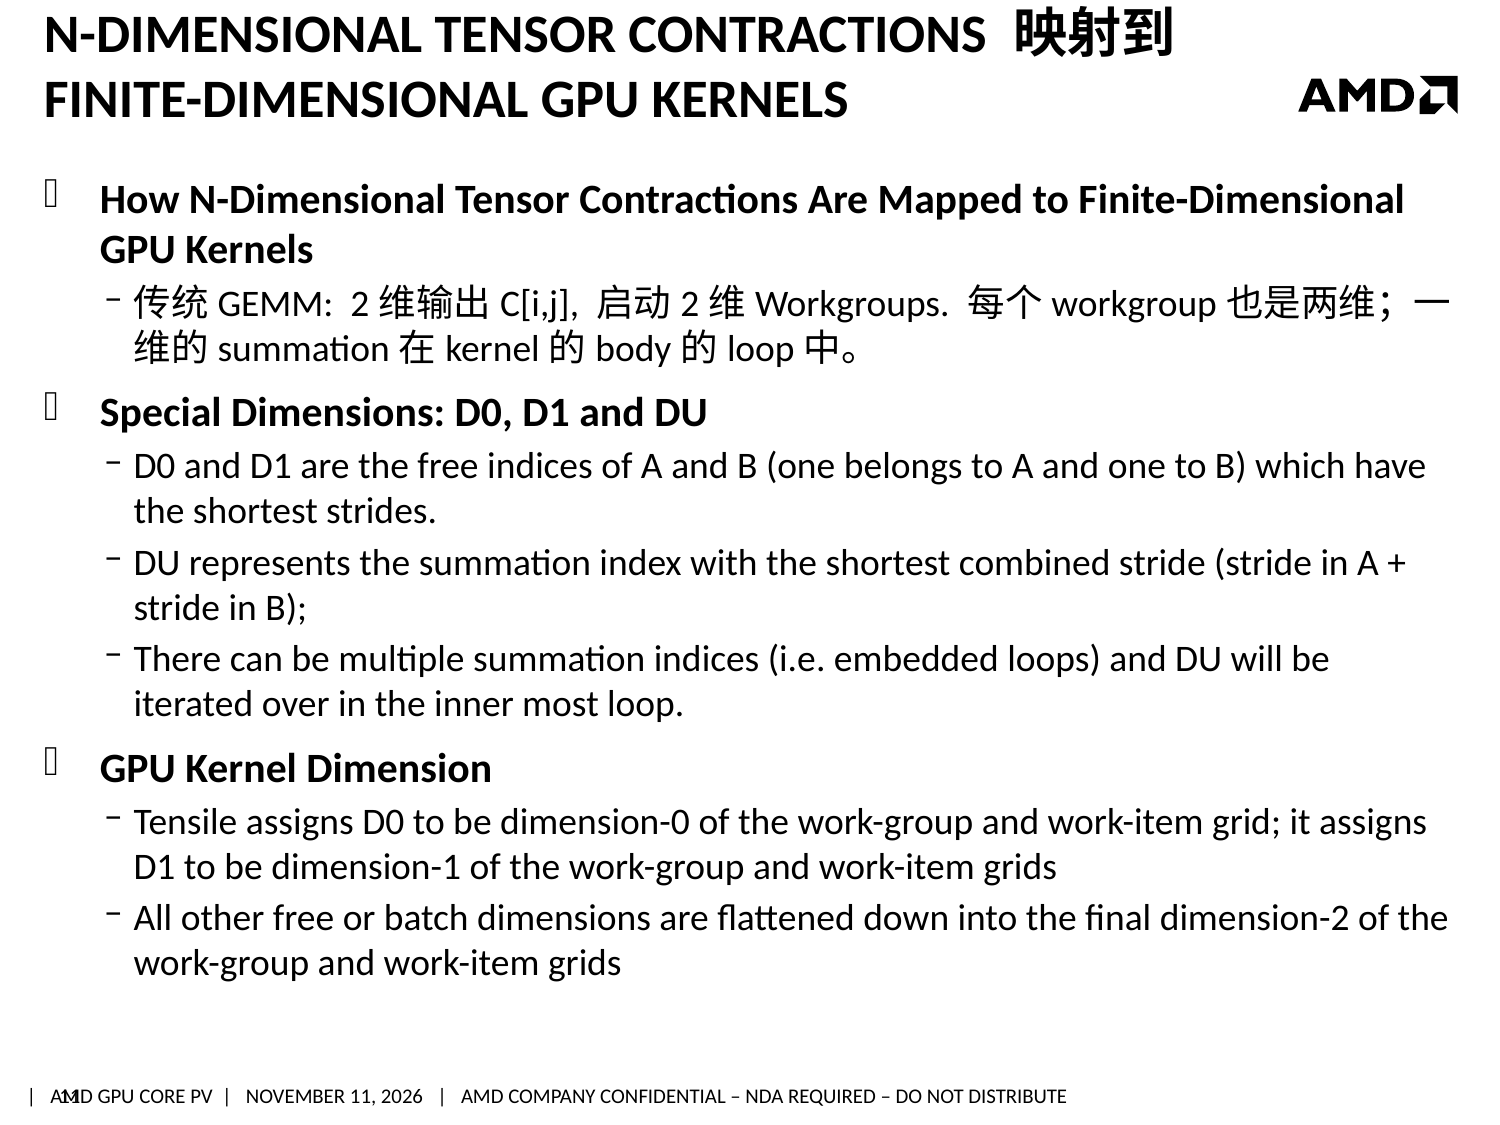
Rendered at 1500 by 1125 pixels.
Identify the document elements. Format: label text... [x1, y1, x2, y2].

title N-Dimensional Tensor Contractions 映射到 Finite-Dimensional GPU Kernels [43, 50, 1304, 129]
list How N-Dimensional Tensor Contractions Are Mapped to Finite-Dimensional GPU Kernels 传统GEMM: 2维输出C[i,j], 启动2维Workgroups. 每个workgroup也是两维；一维的summation在kernel的body的loop中。 Special Dimensions: D0, D1 and DU D0 and D1 are the free indices of A and B (one belongs to A and one to B) which have the shortest strides. DU represents the summation index with the shortest combined stride (stride in A + stride in B); There can be multiple summation indices (i.e. embedded loops) and DU will be iterated over in the inner most loop. GPU Kernel Dimension Tensile assigns D0 to be dimension-0 of the work-group and work-item grid; it assigns D1 to be dimension-1 of the work-group and work-item grids All other free or batch dimensions are flattened down into the final dimension-2 of the work-group and work-item grids [43, 164, 1454, 975]
